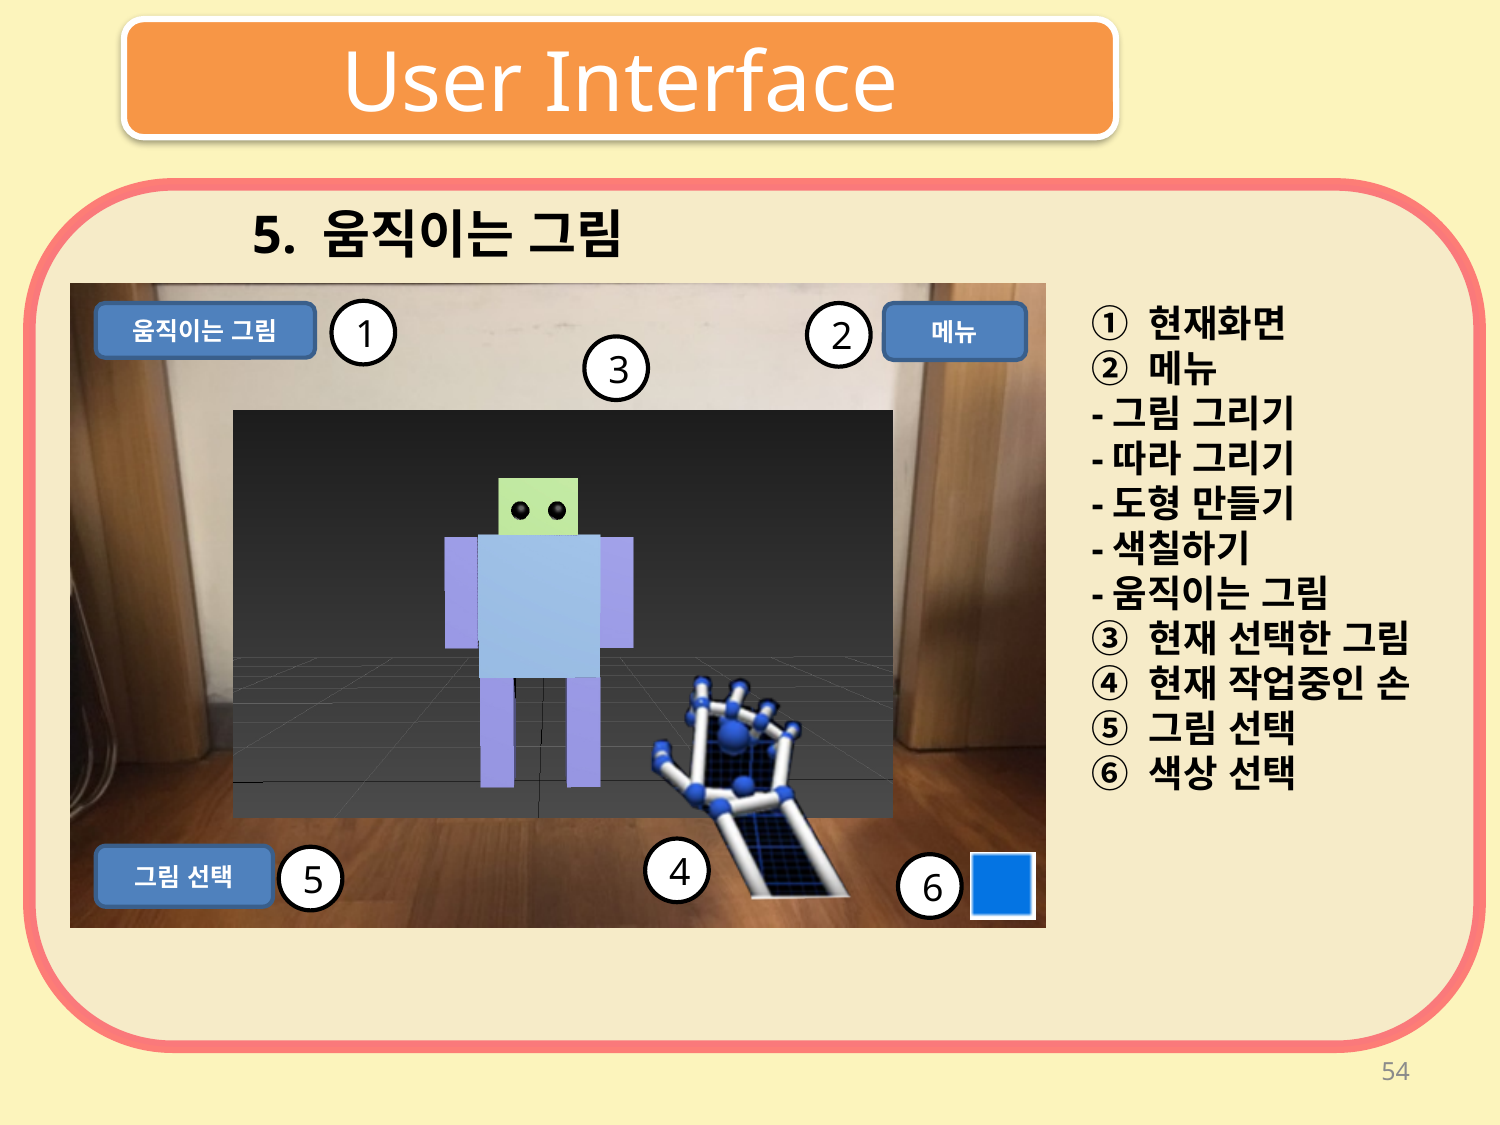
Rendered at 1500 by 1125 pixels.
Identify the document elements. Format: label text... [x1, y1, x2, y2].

text_box 5. 움직이는 그림 [237, 193, 750, 271]
text_box ① 현재화면 ② 메뉴 -그림 그리기 -따라 그리기 -도형 만들기 -색칠하기 -움직이는 그림 ③ 현재 선택한 그림 ④ 현재 작업중인 손 ⑤ 그림 선택 ⑥ 색상 선택 [1076, 292, 1500, 803]
slide_number 54 [1352, 1042, 1425, 1103]
text_box [27, 182, 1482, 1049]
text_box User Interface [120, 15, 1120, 141]
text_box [70, 283, 1046, 938]
